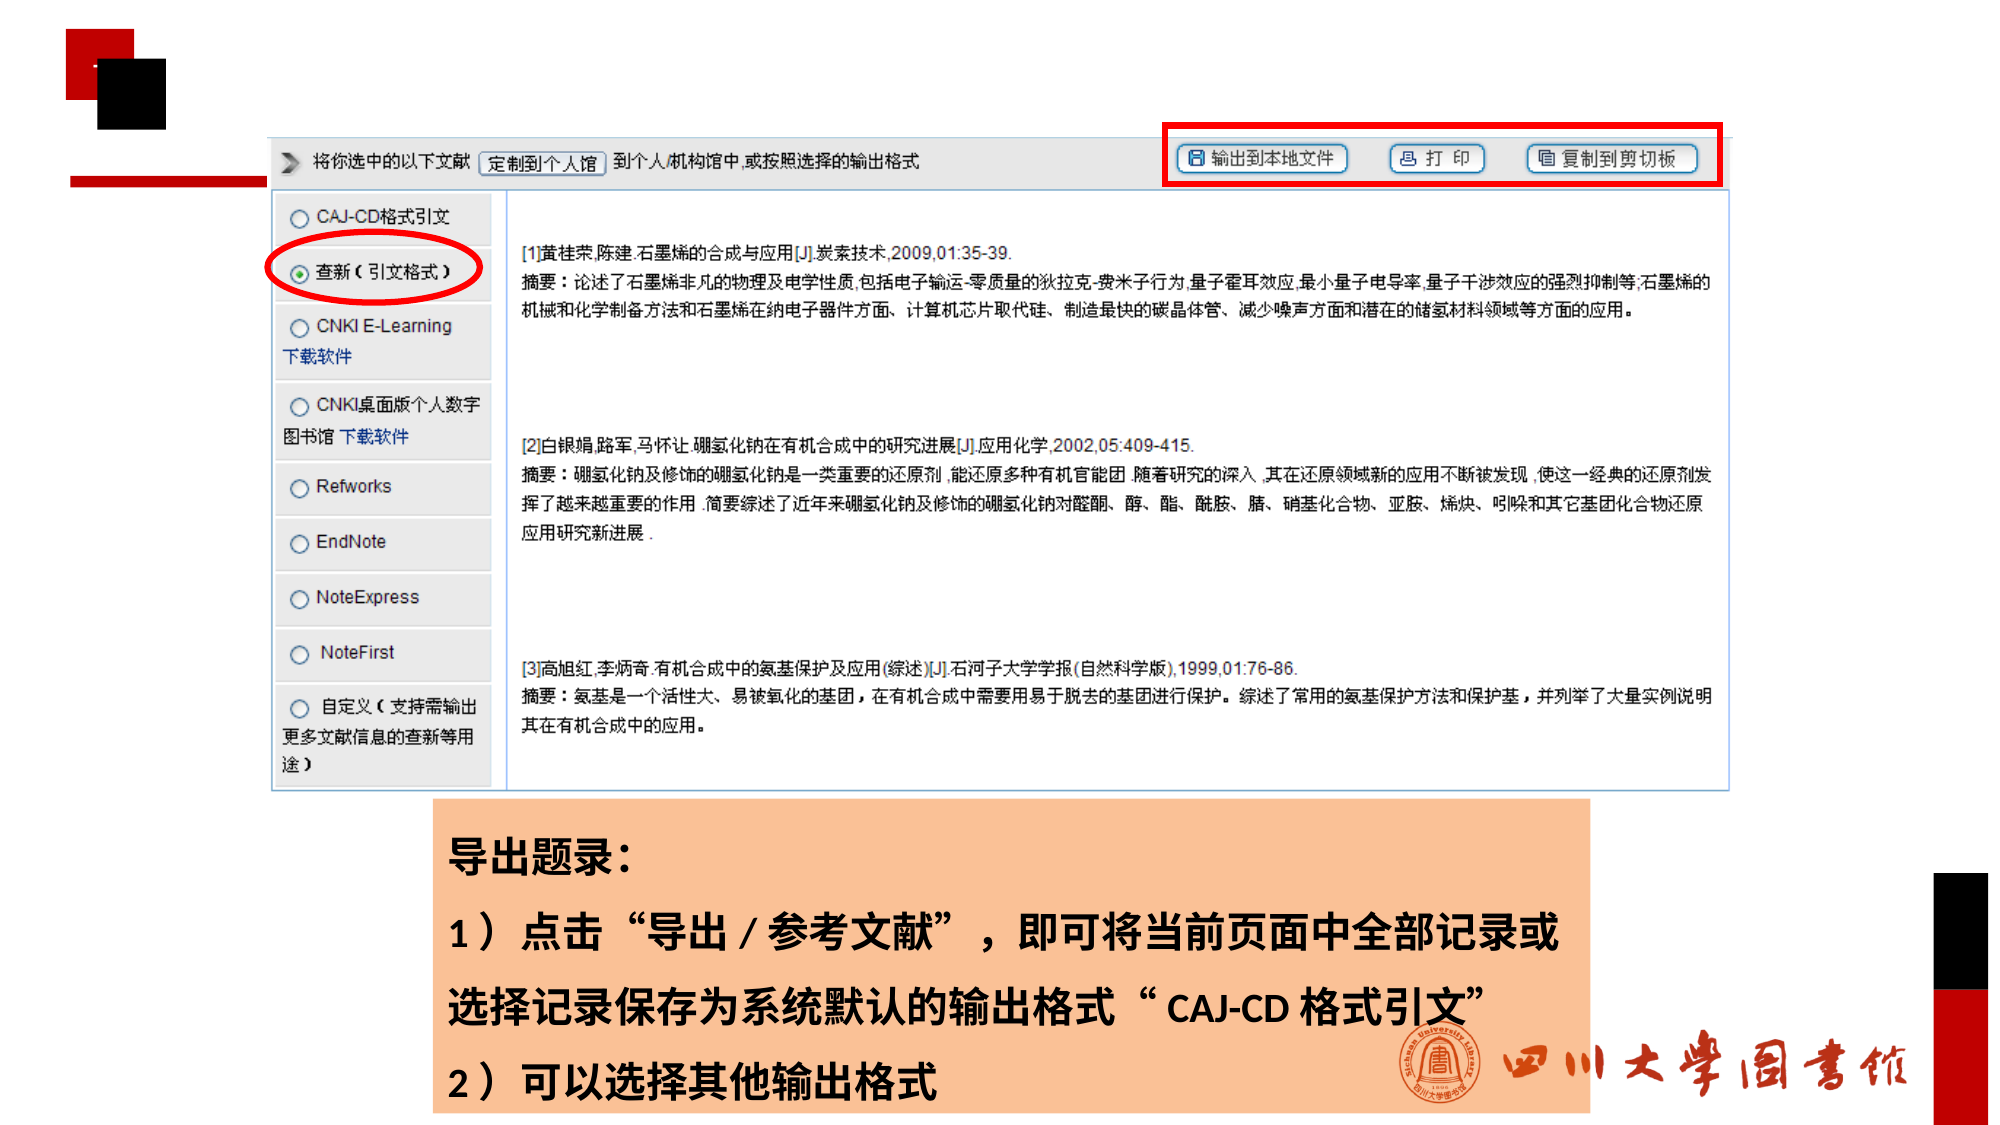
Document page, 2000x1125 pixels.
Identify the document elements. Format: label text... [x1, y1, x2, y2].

picture [267, 137, 1733, 793]
picture [1591, 1019, 1907, 1104]
text_box 导出题录： 1）点击“导出/参考文献”，即可将当前页面中全部记录或选择记录保存为系统默认的输出格式“CAJ-CD格式引文” 2）可以选择其他输出格式 [432, 798, 1591, 1114]
text_box [1165, 125, 1721, 137]
